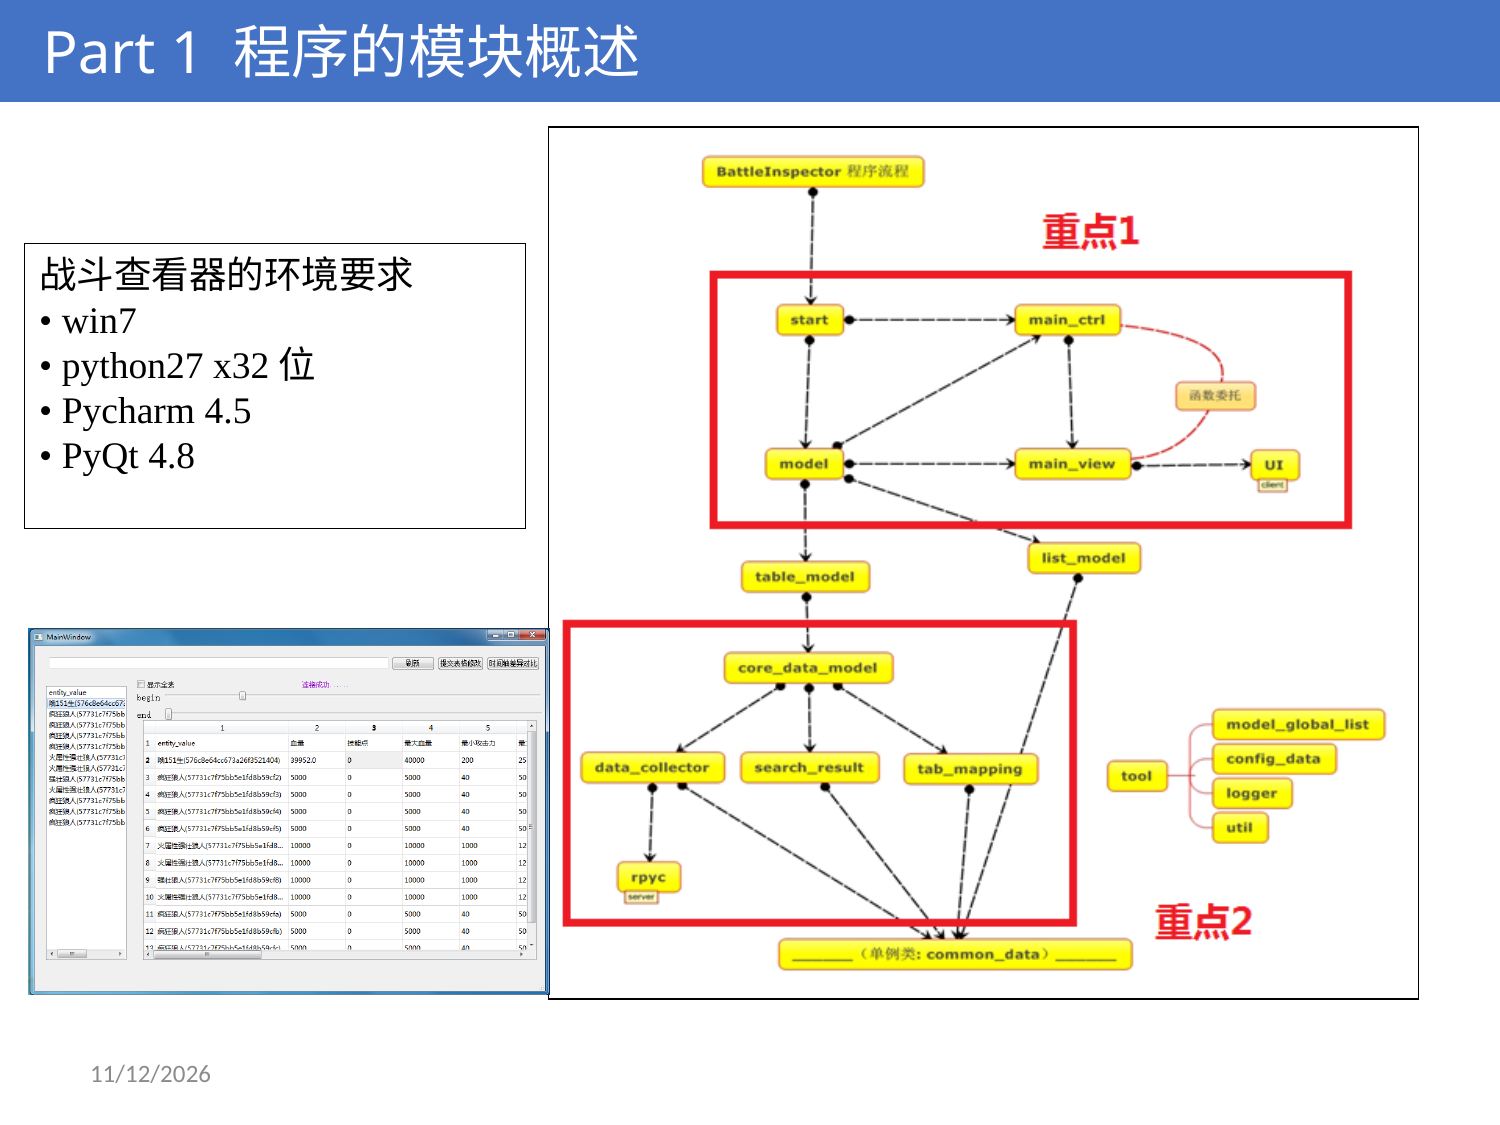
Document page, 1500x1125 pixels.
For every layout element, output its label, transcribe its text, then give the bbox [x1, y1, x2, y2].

text_box 战斗查看器的环境要求 • win7 • python27 x32位 • Pycharm 4.5 • PyQt 4.8 [24, 243, 526, 529]
picture [0, 0, 1500, 102]
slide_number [75, 1042, 425, 1103]
picture [28, 127, 1419, 999]
